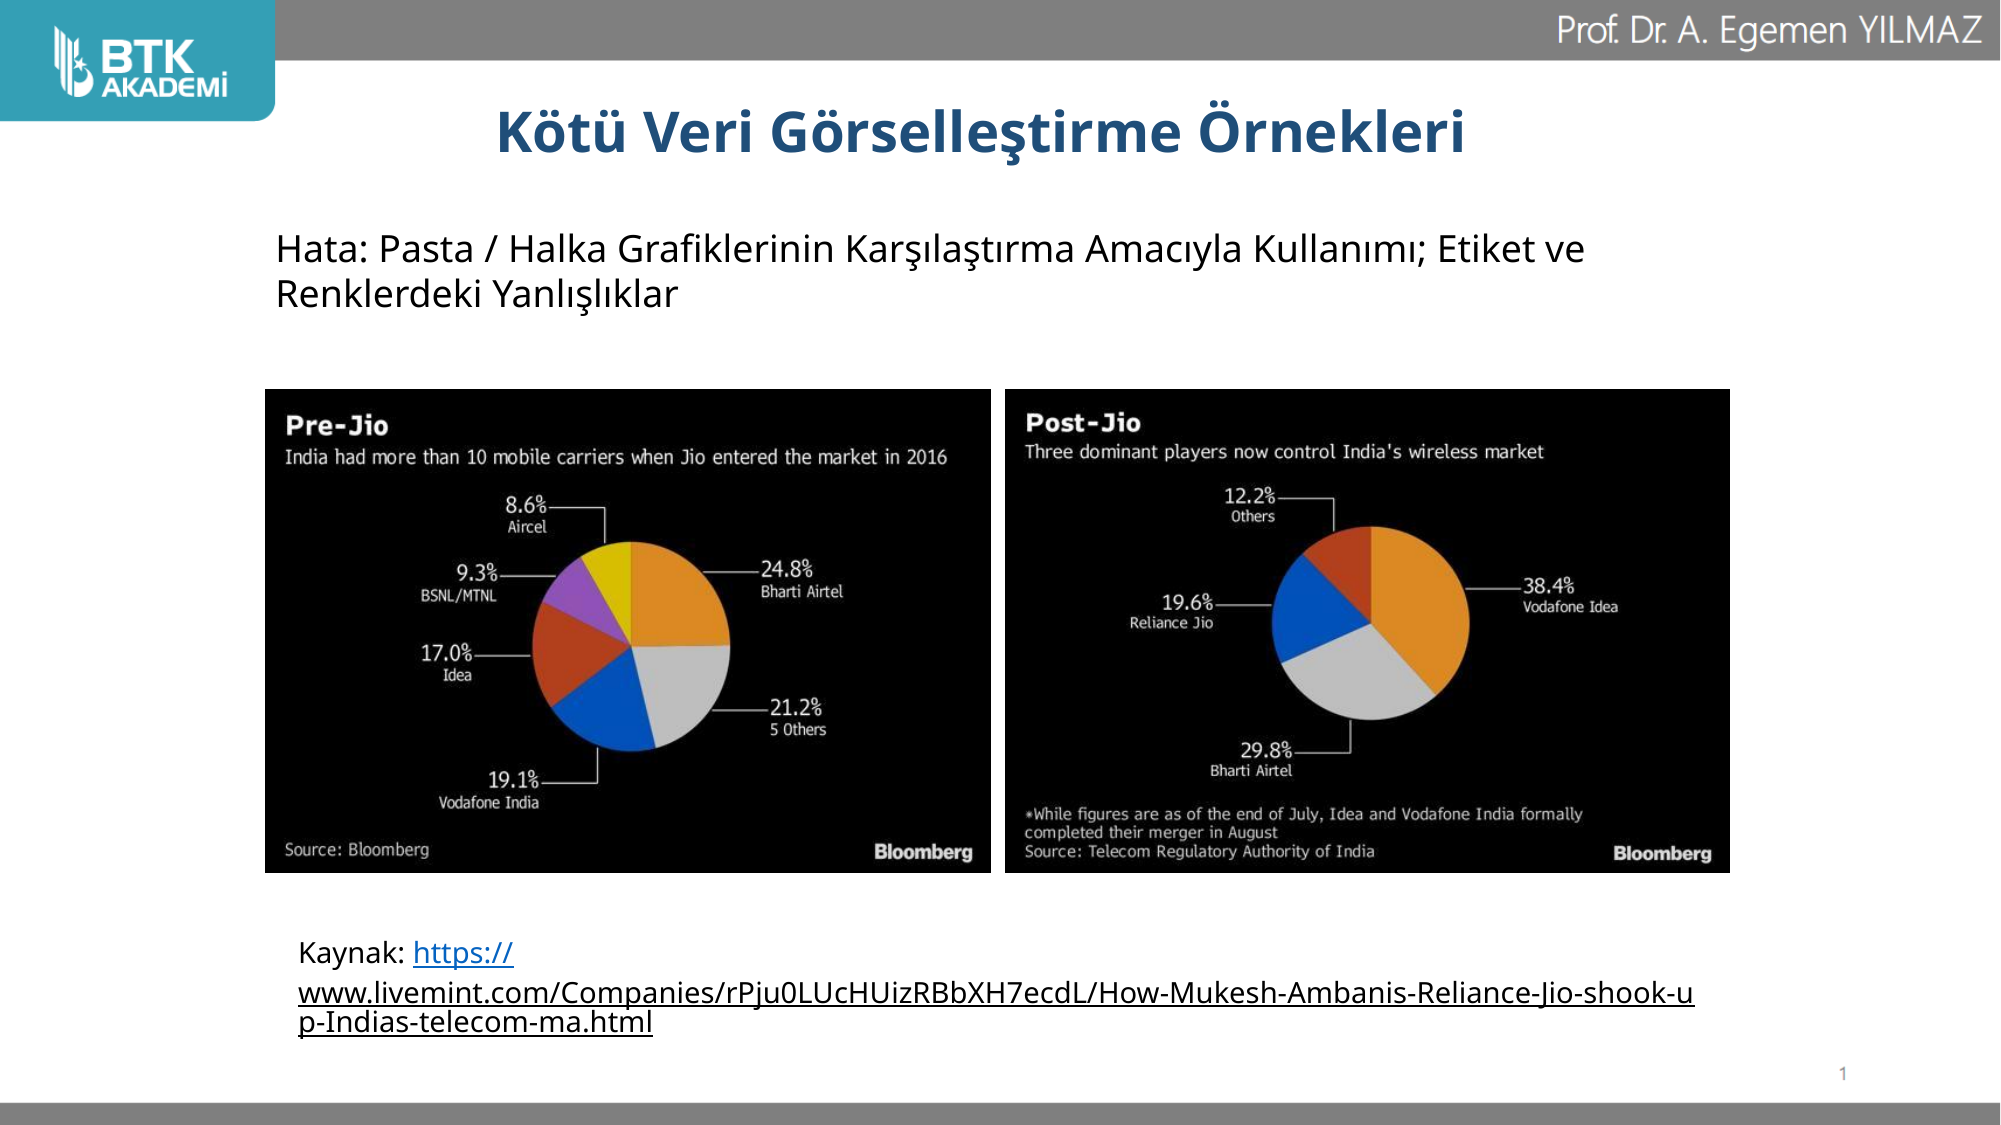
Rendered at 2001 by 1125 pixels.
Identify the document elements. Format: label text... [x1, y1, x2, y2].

title Kötü Veri Görselleştirme Örnekleri [99, 0, 1863, 172]
text_box Hata: Pasta / Halka Grafiklerinin Karşılaştırma Amacıyla Kullanımı; Etiket ve Renklerdeki Yanlışlıklar [260, 217, 1681, 323]
text_box Kaynak: https://www.livemint.com/Companies/rPju0LUcHUizRBbXH7ecdL/How-Mukesh-Ambanis-Reliance-Jio-shook-up-Indias-telecom-ma.html [283, 926, 1728, 1056]
slide_number 143 [1325, 1042, 1863, 1103]
picture [0, 0, 2001, 1125]
